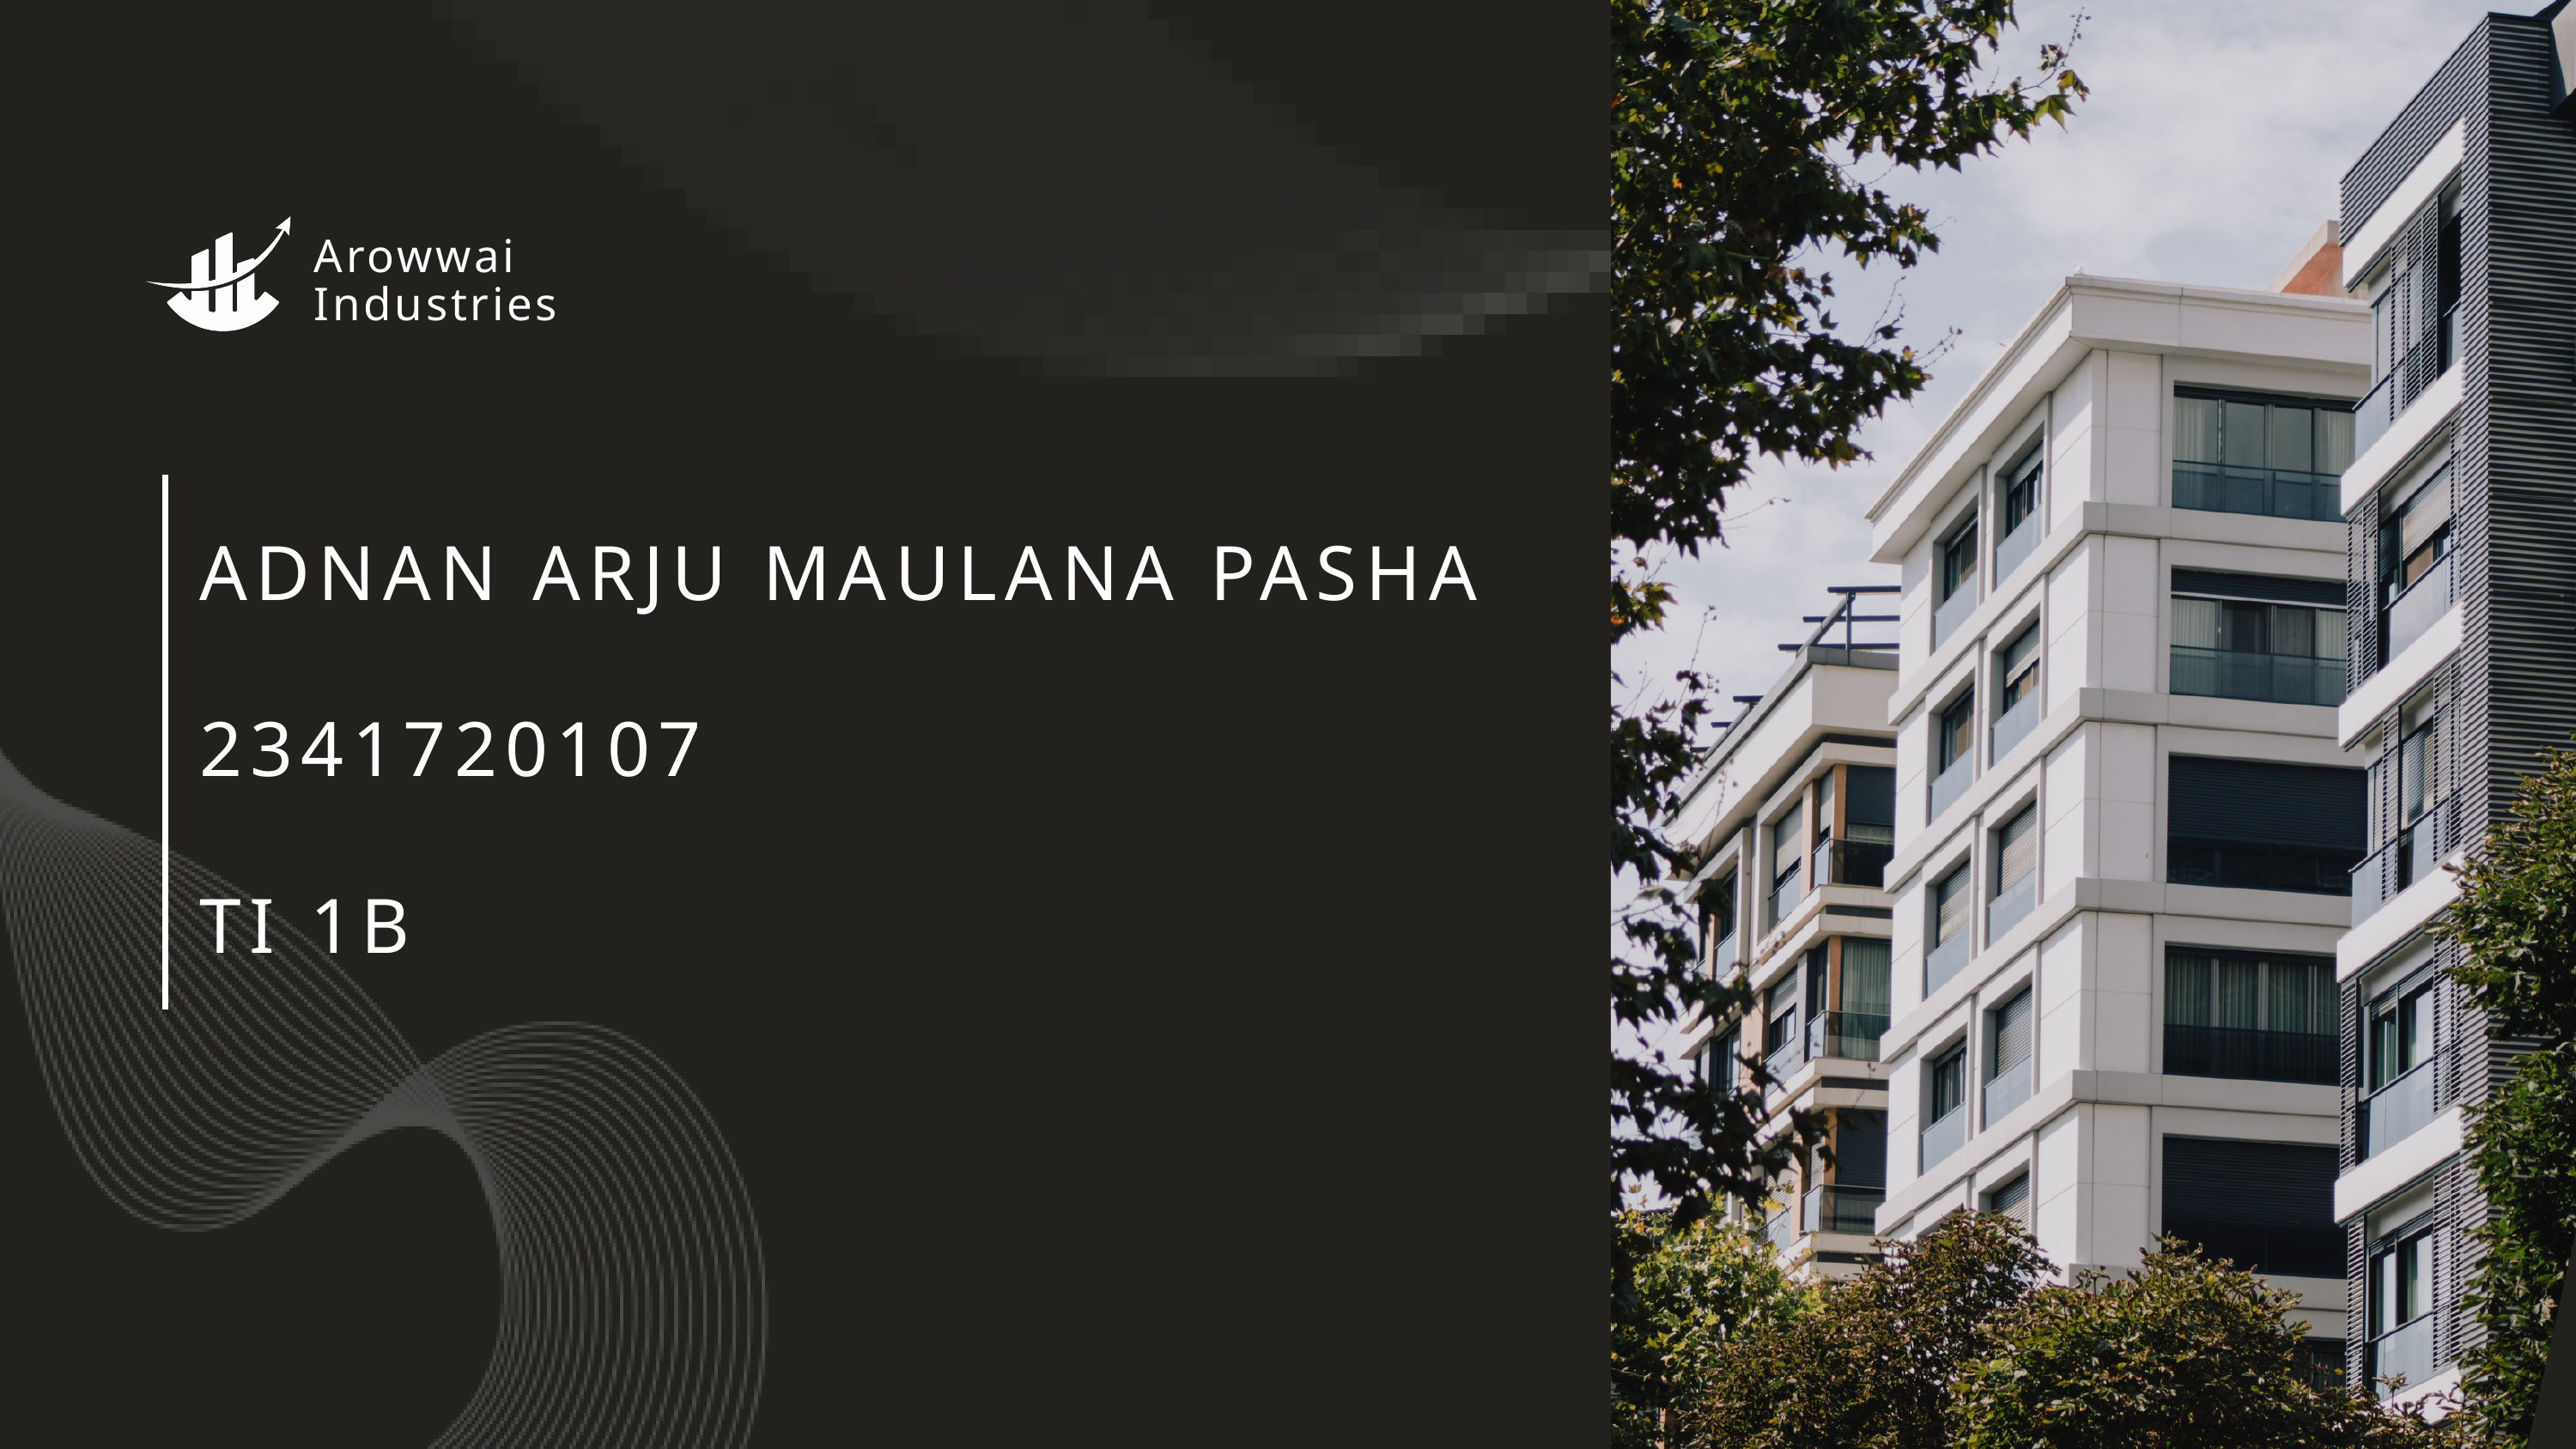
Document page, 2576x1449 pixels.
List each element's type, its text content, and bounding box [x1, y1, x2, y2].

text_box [161, 474, 169, 1010]
text_box [144, 215, 291, 332]
text_box Arowwai Industries [313, 233, 621, 330]
text_box 2341720107 [199, 686, 1504, 792]
text_box ADNAN ARJU MAULANA PASHA [199, 510, 1556, 615]
text_box TI 1B [199, 863, 1589, 969]
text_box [1610, 0, 2576, 1449]
text_box [0, 0, 1606, 398]
text_box [0, 390, 805, 1449]
